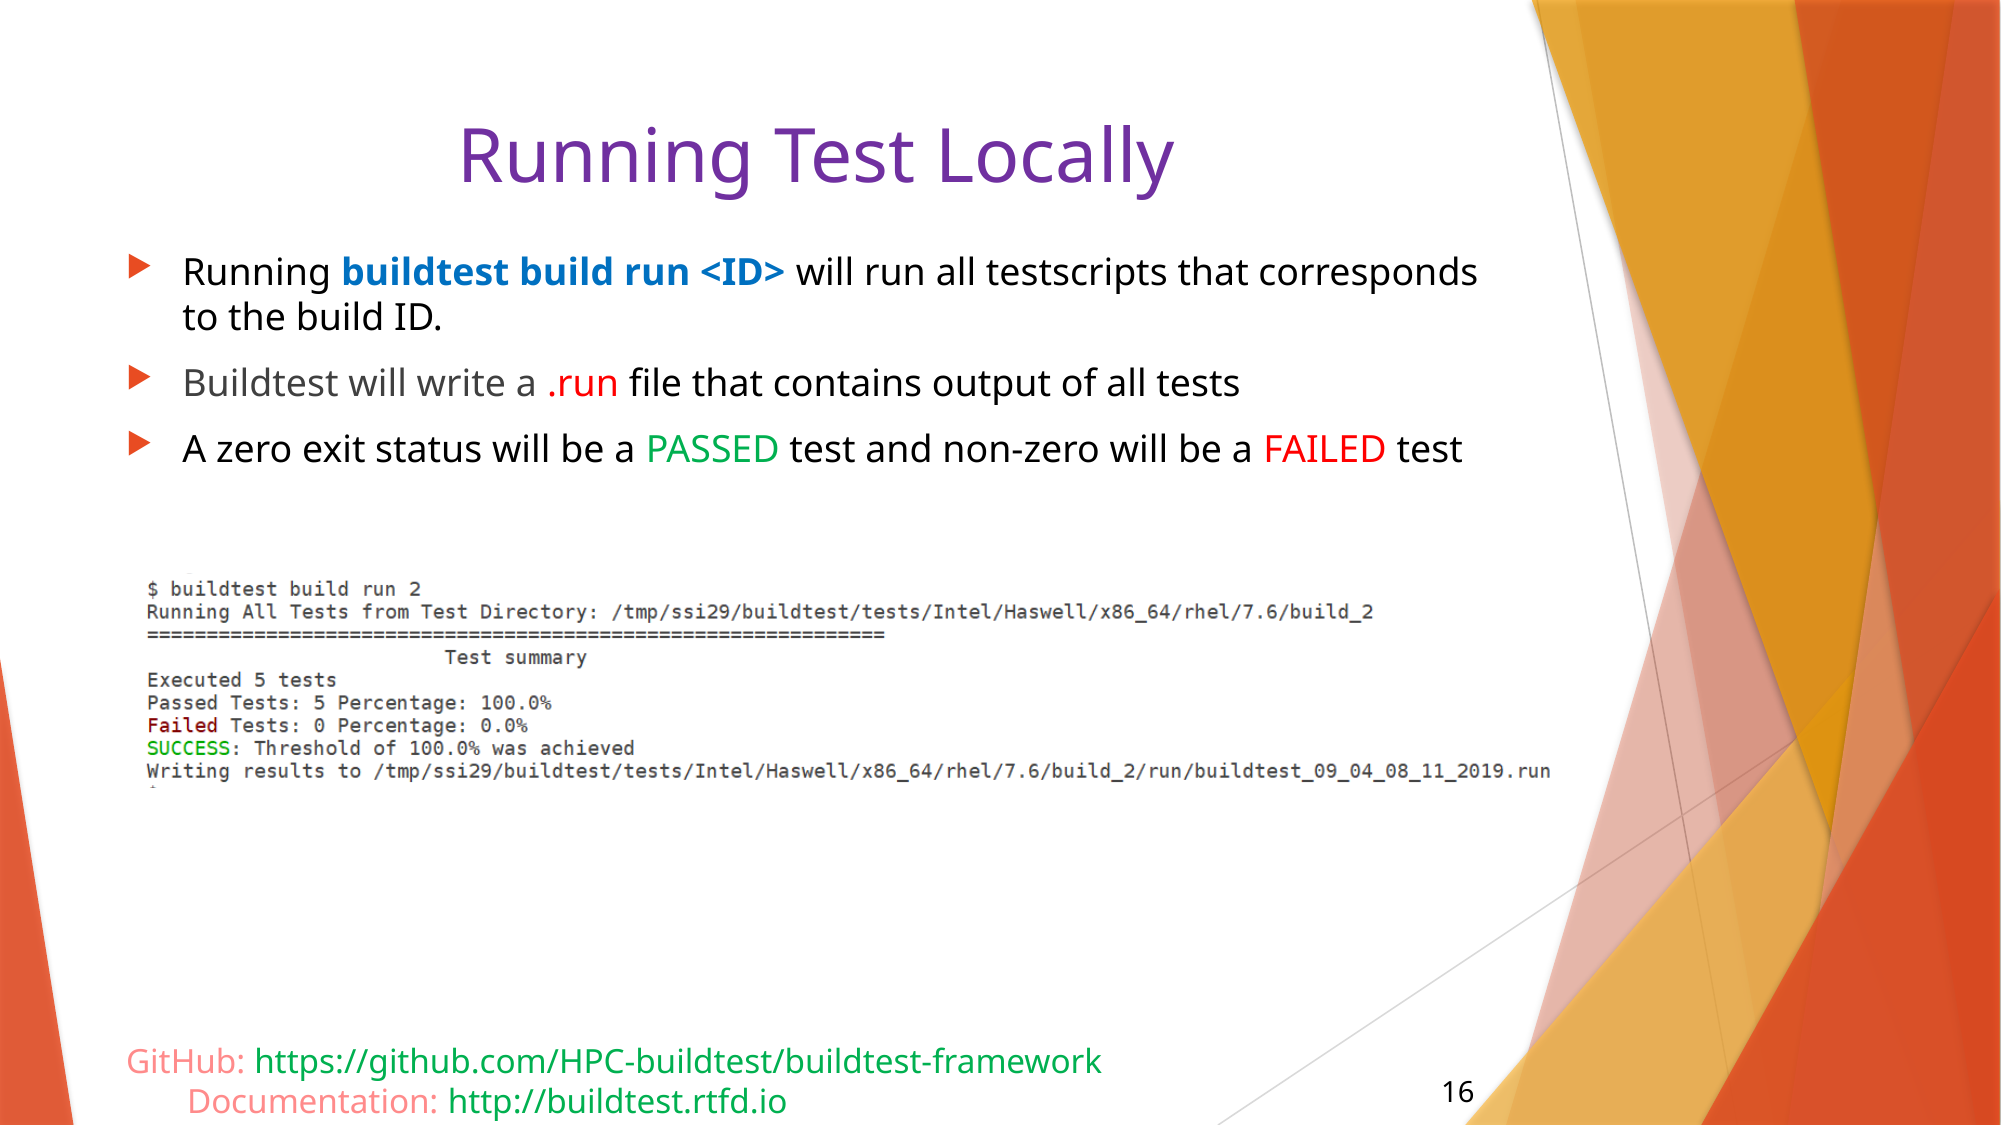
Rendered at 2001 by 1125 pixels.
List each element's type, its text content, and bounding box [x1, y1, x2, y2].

footer GitHub: https://github.com/HPC-buildtest/buildtest-framework Documentation: http://buildtest.rtfd.io [111, 1035, 1153, 1125]
slide_number 16 [1377, 1063, 1490, 1123]
picture [142, 572, 1573, 789]
list Running buildtest build run <ID> will run all testscripts that corresponds to the build ID. Buildtest will write a .run file that contains output of all tests A zero exit status will be a PASSED test and non-zero will be a FAILED test [111, 240, 1522, 542]
title Running Test Locally [111, 99, 1522, 209]
